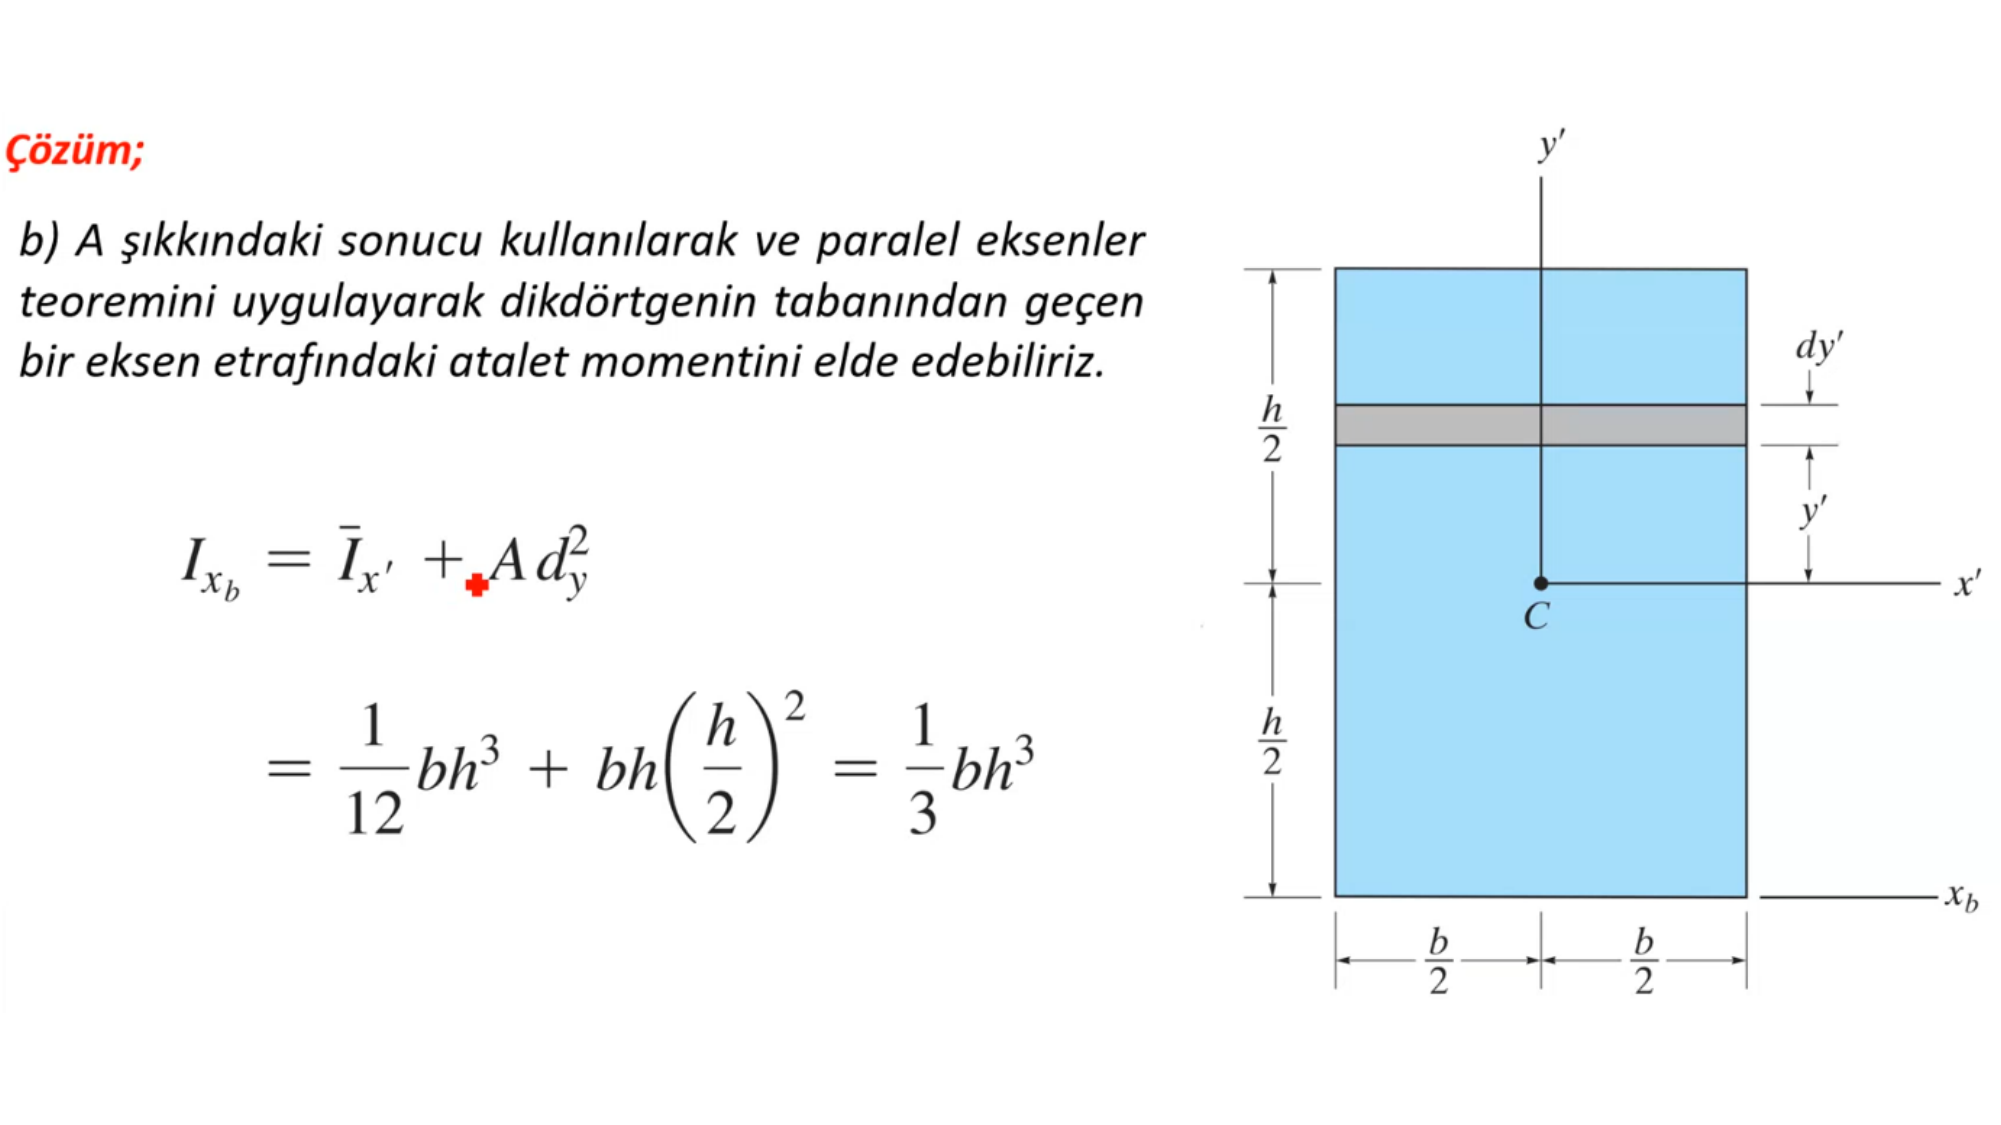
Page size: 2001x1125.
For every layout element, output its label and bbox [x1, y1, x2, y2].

picture [0, 112, 2000, 1013]
